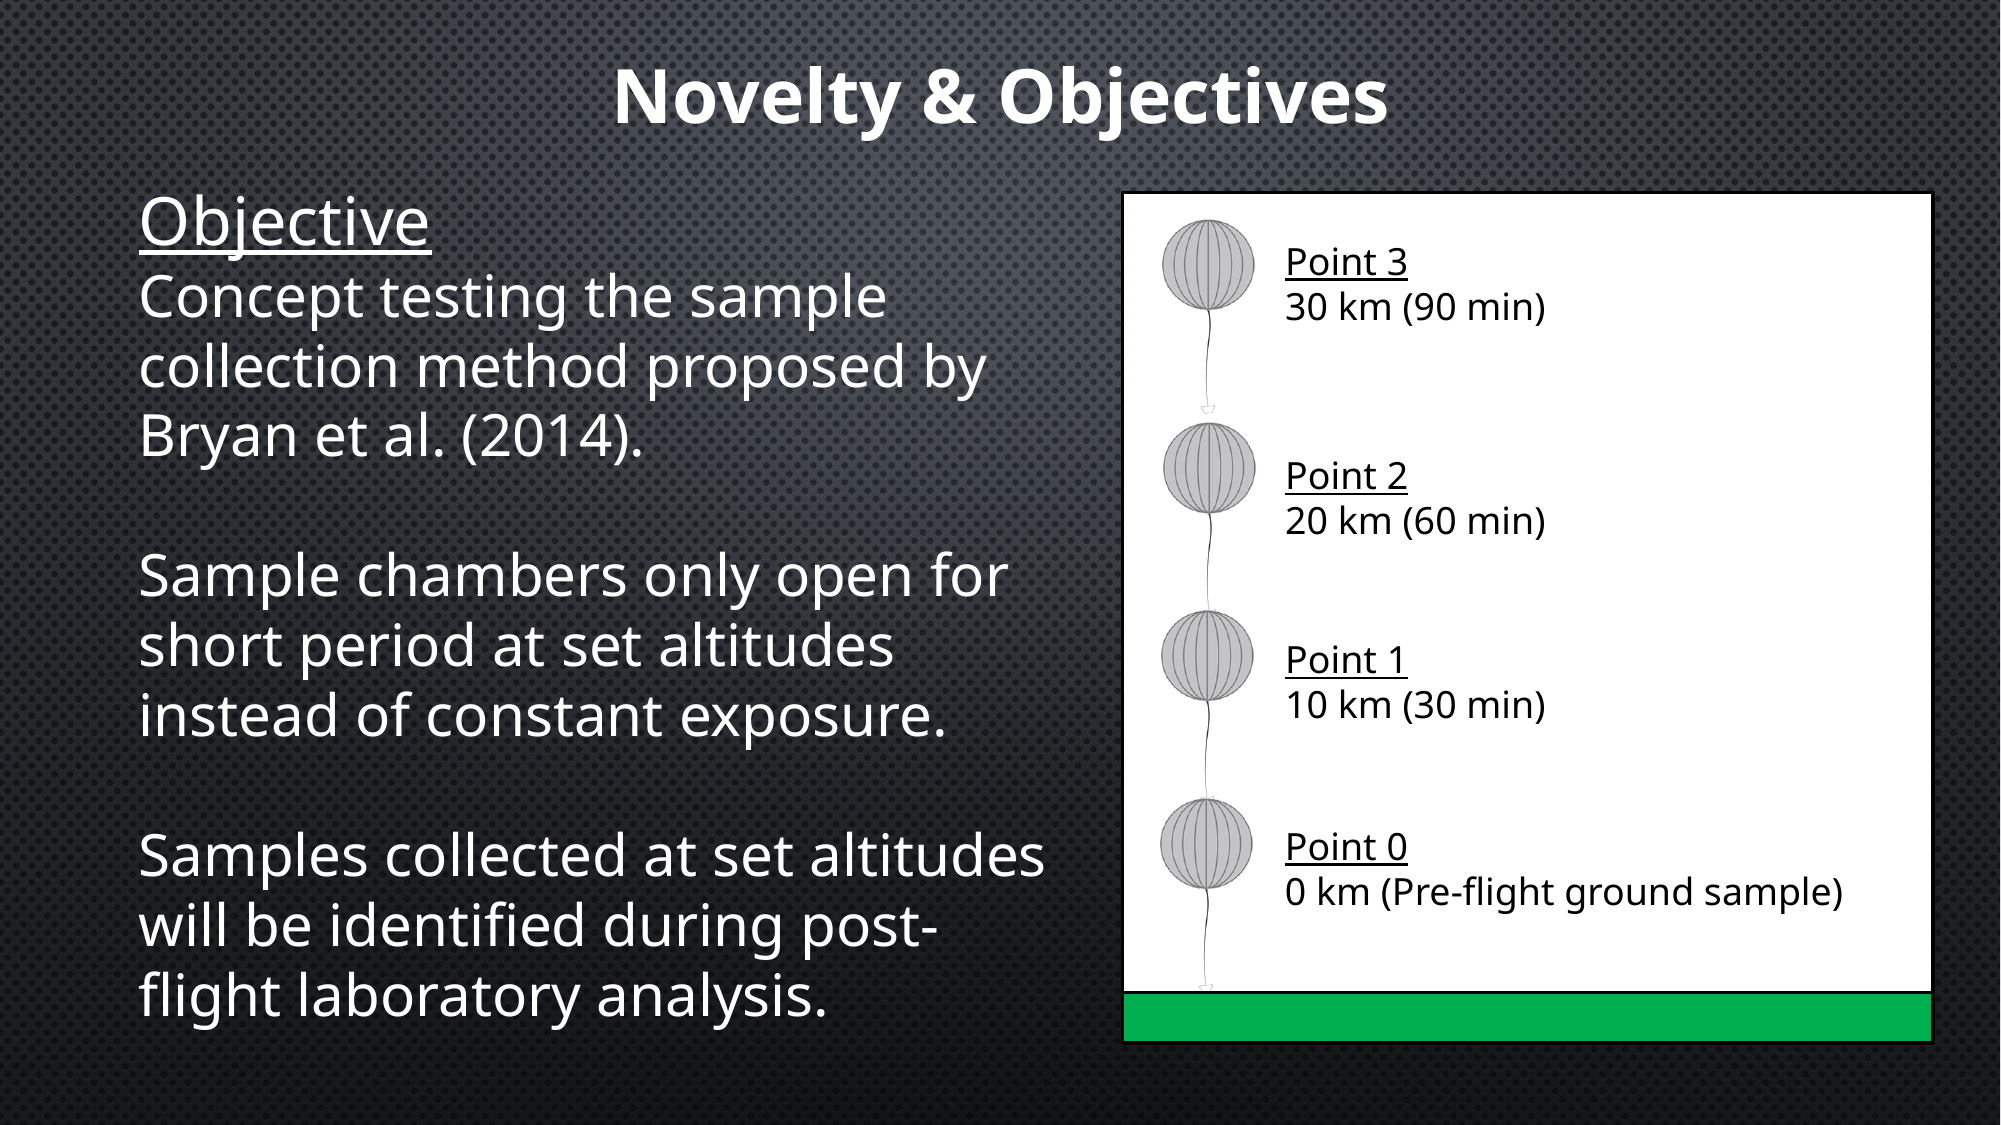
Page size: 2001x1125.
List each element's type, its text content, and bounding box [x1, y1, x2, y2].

text_box Objective Concept testing the sample collection method proposed by Bryan et al. (2014). Sample chambers only open for short period at set altitudes instead of constant exposure. Samples collected at set altitudes will be identified during post-flight laboratory analysis. [124, 171, 1086, 1036]
text_box Novelty & Objectives [208, 41, 1794, 192]
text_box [1122, 192, 1934, 1044]
